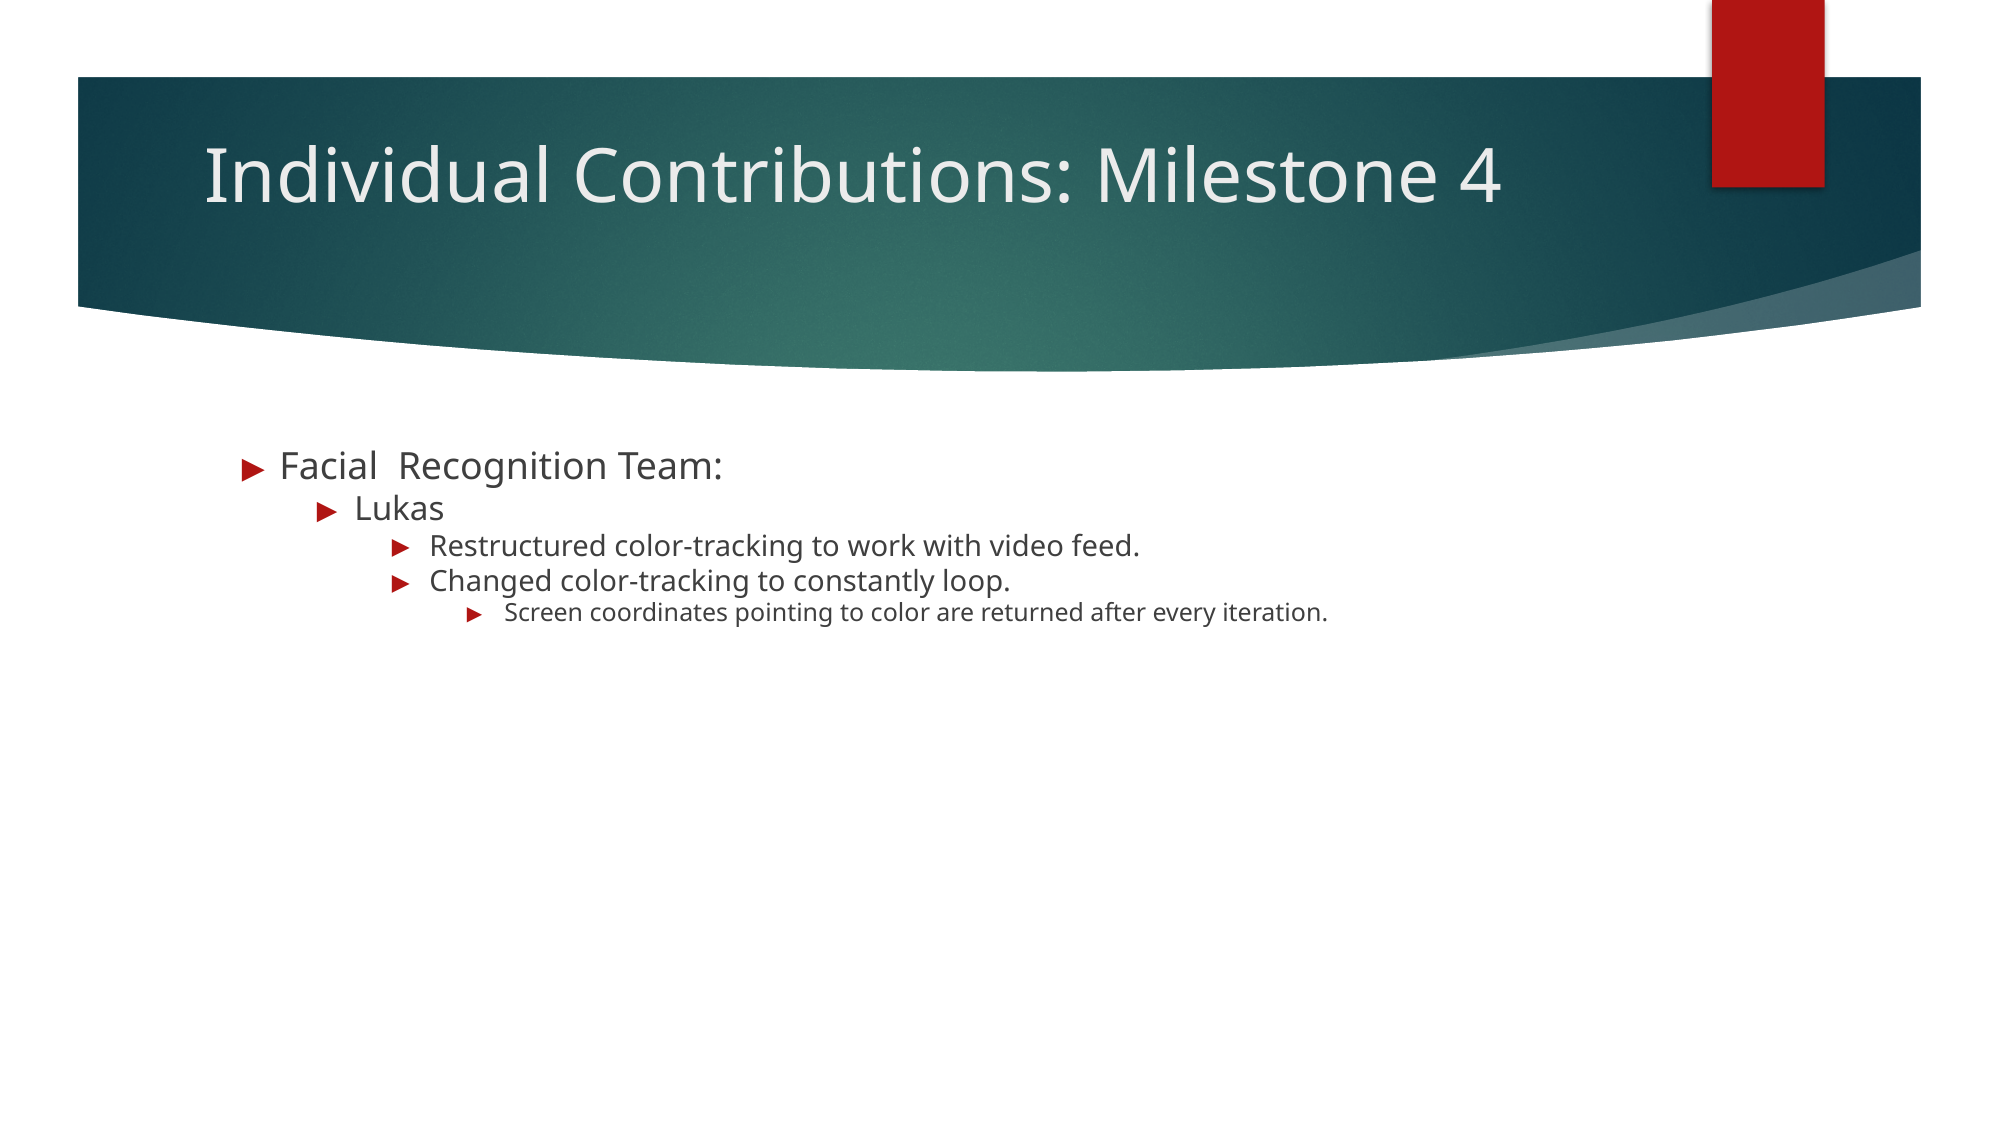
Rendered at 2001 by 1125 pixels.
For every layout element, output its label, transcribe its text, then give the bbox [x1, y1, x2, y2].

list Facial Recognition Team: Lukas Restructured color-tracking to work with video feed. Changed color-tracking to constantly loop. Screen coordinates pointing to color are returned after every iteration. [189, 427, 1638, 988]
title Individual Contributions: Milestone 4 [189, 159, 1736, 276]
picture [79, 78, 1920, 371]
